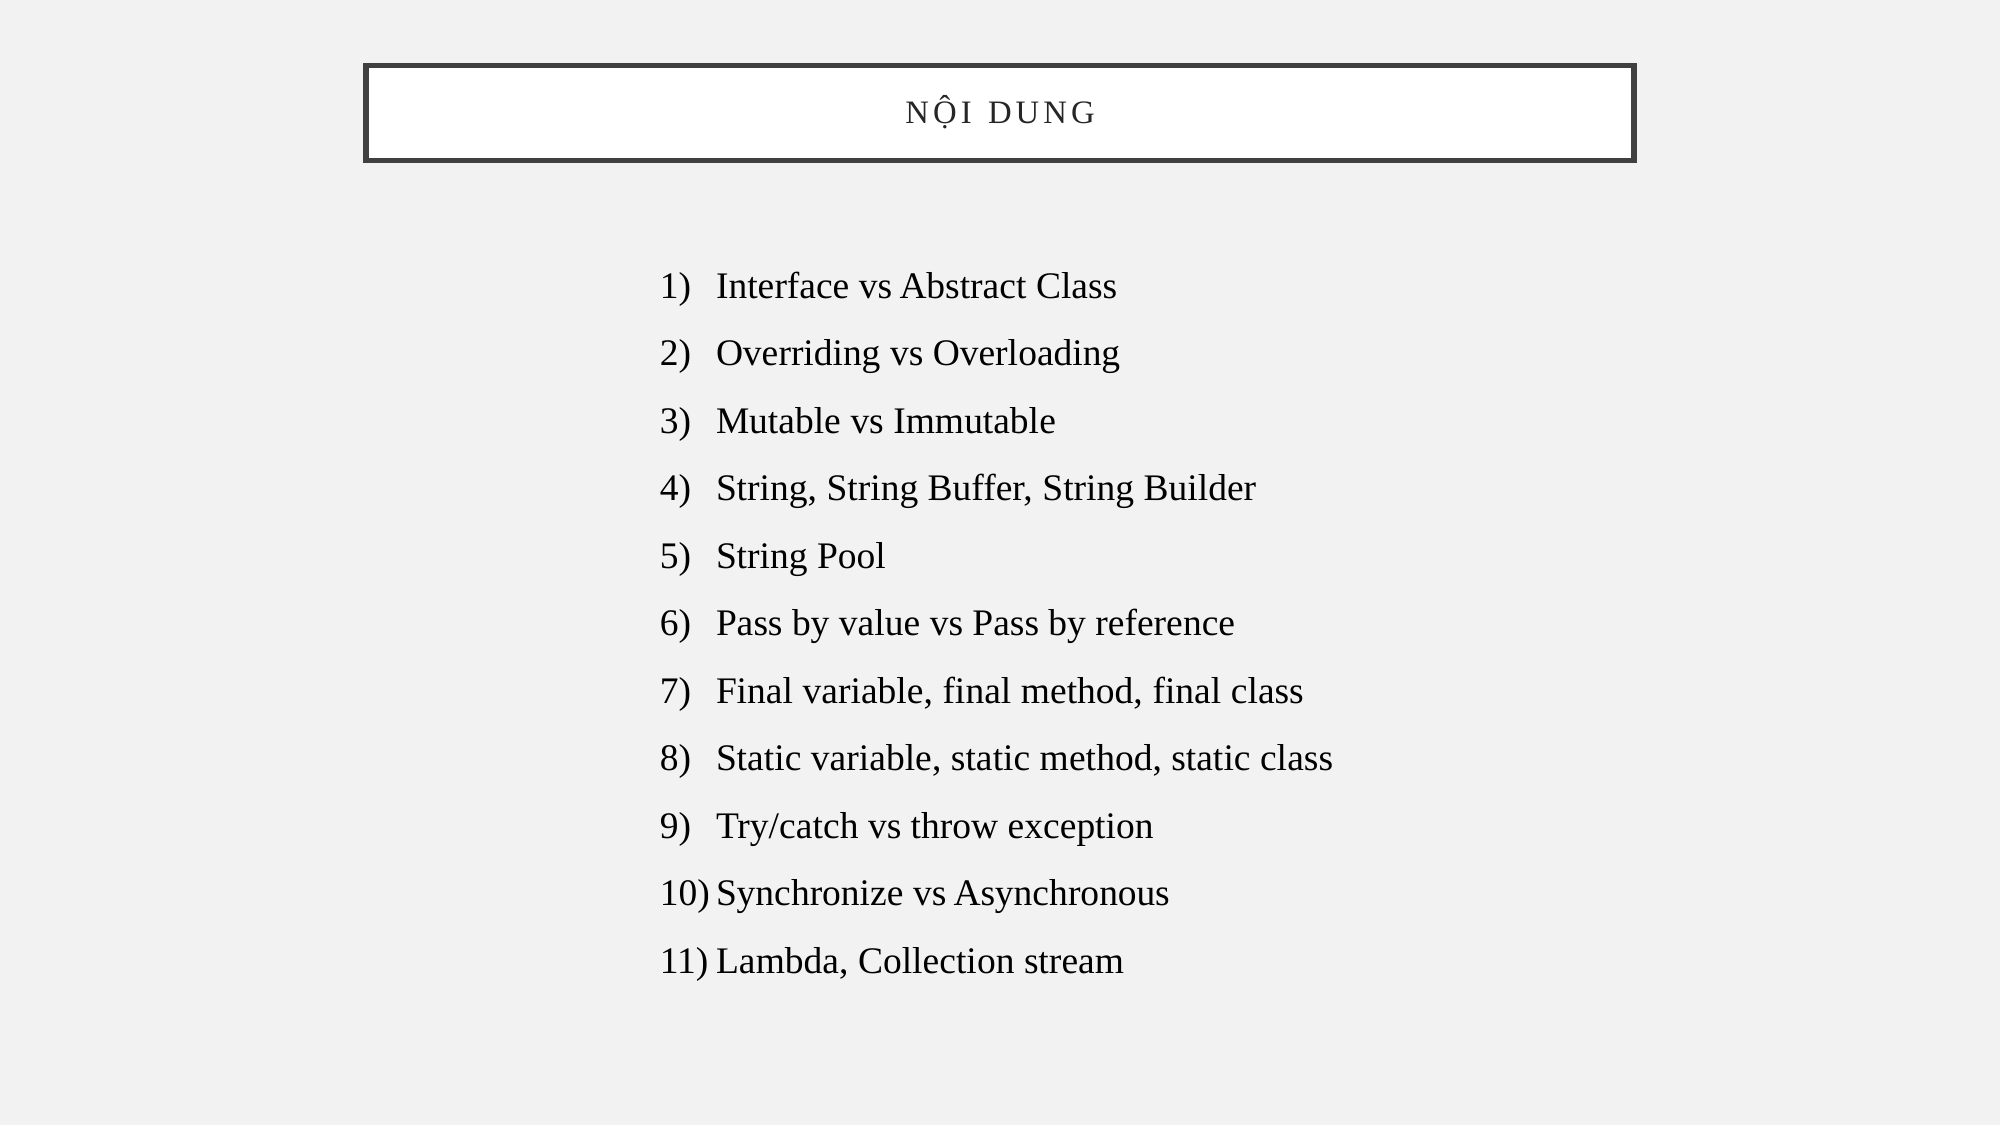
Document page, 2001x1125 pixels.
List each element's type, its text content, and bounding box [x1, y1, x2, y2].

text_box Interface vs Abstract Class Overriding vs Overloading Mutable vs Immutable String, String Buffer, String Builder String Pool Pass by value vs Pass by reference Final variable, final method, final class Static variable, static method, static class Try/catch vs throw exception Synchronize vs Asynchronous Lambda, Collection stream [645, 231, 1355, 989]
title Nội dung [363, 63, 1637, 163]
